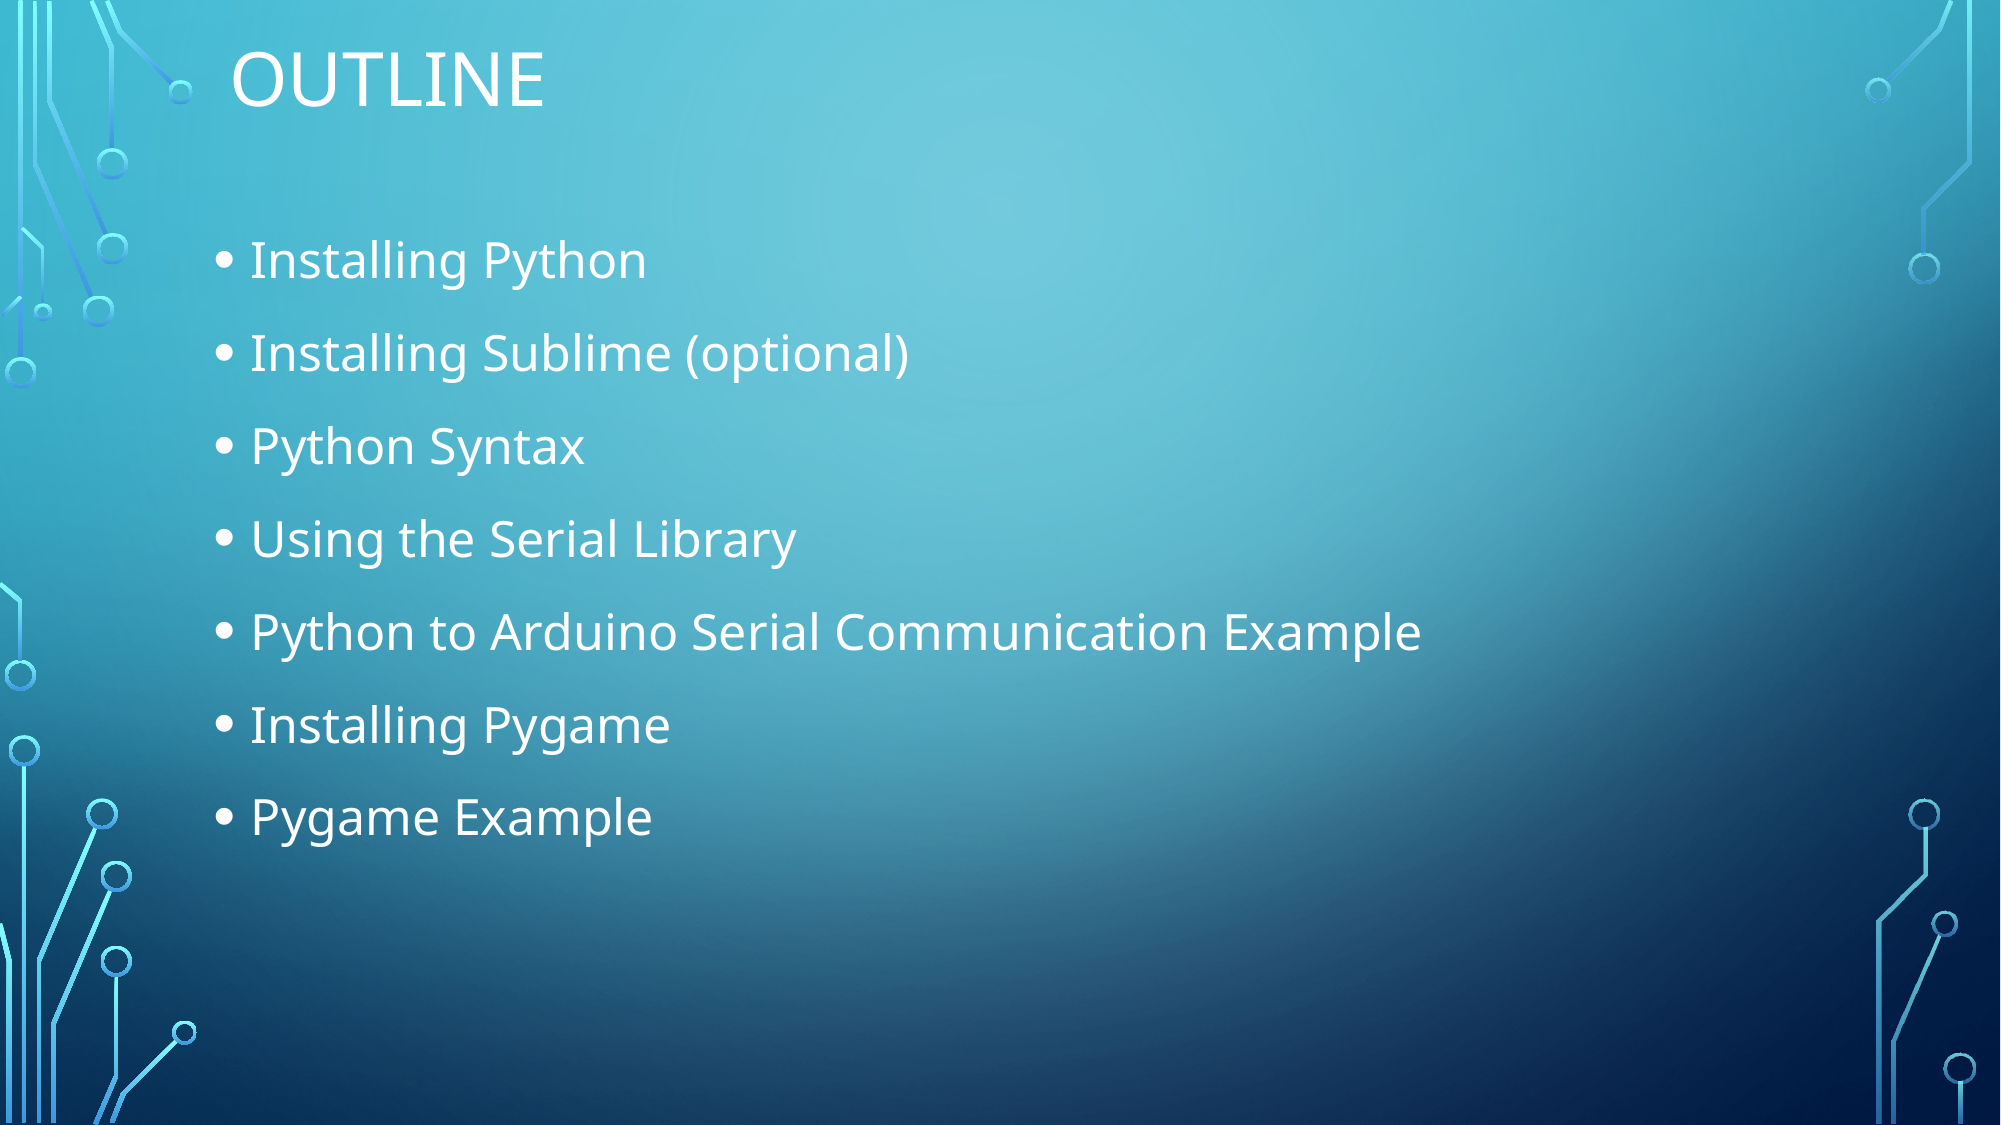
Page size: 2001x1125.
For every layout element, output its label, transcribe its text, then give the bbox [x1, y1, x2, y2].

list Installing Python Installing Sublime (optional) Python Syntax Using the Serial Library Python to Arduino Serial Communication Example Installing Pygame Pygame Example [198, 209, 1824, 1091]
title outline [214, 22, 1840, 143]
